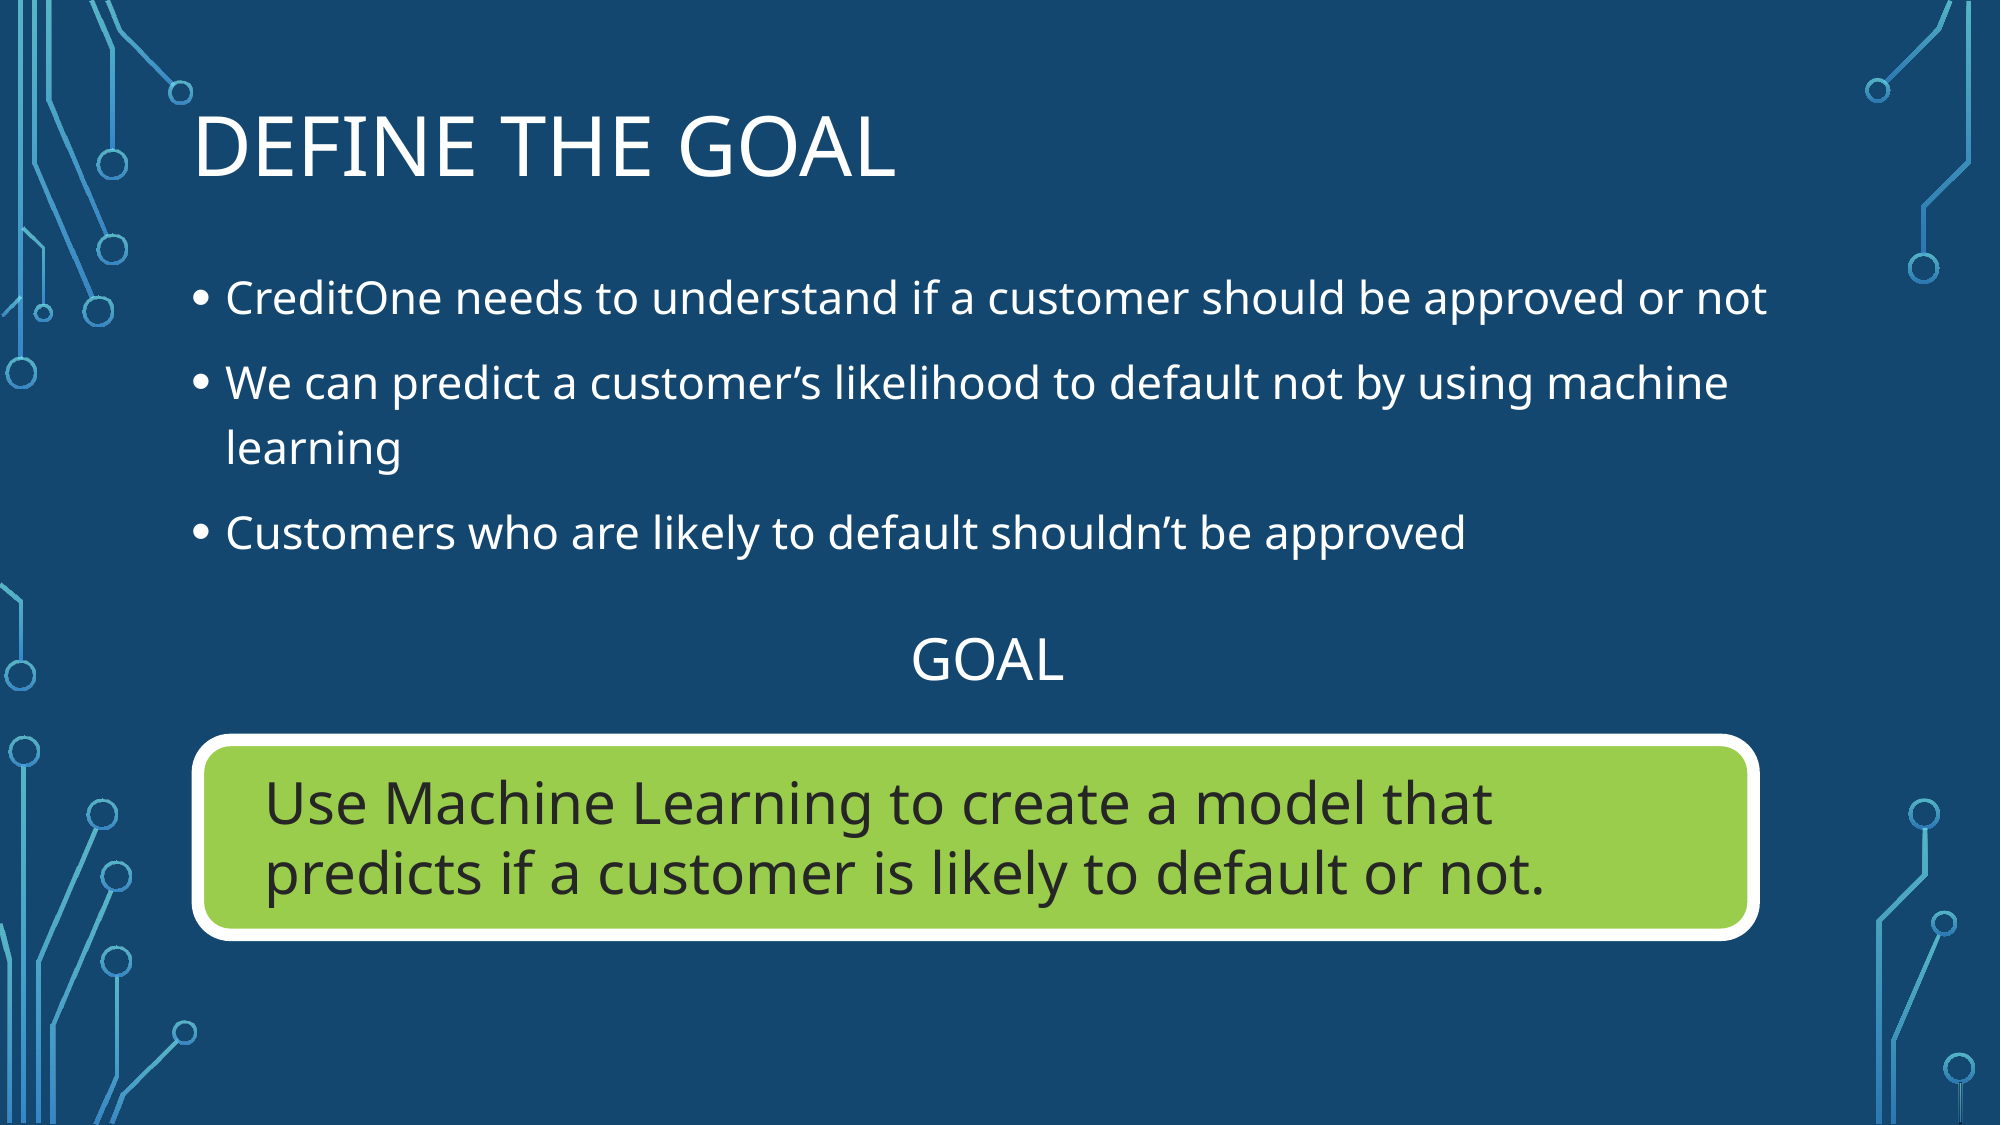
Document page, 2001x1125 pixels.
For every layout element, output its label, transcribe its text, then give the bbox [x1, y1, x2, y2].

title Define the Goal [199, 28, 1802, 251]
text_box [1863, 0, 1976, 1124]
text_box [199, 0, 2000, 1125]
text_box [199, 738, 1755, 937]
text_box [0, 0, 199, 1125]
text_box Use Machine Learning to create a model that predicts if a customer is likely to default or not. [249, 759, 1726, 914]
list CreditOne needs to understand if a customer should be approved or not We can predict a customer’s likelihood to default not by using machine learning Customers who are likely to default shouldn’t be approved [199, 251, 1802, 629]
text_box GOAL [716, 614, 1259, 700]
